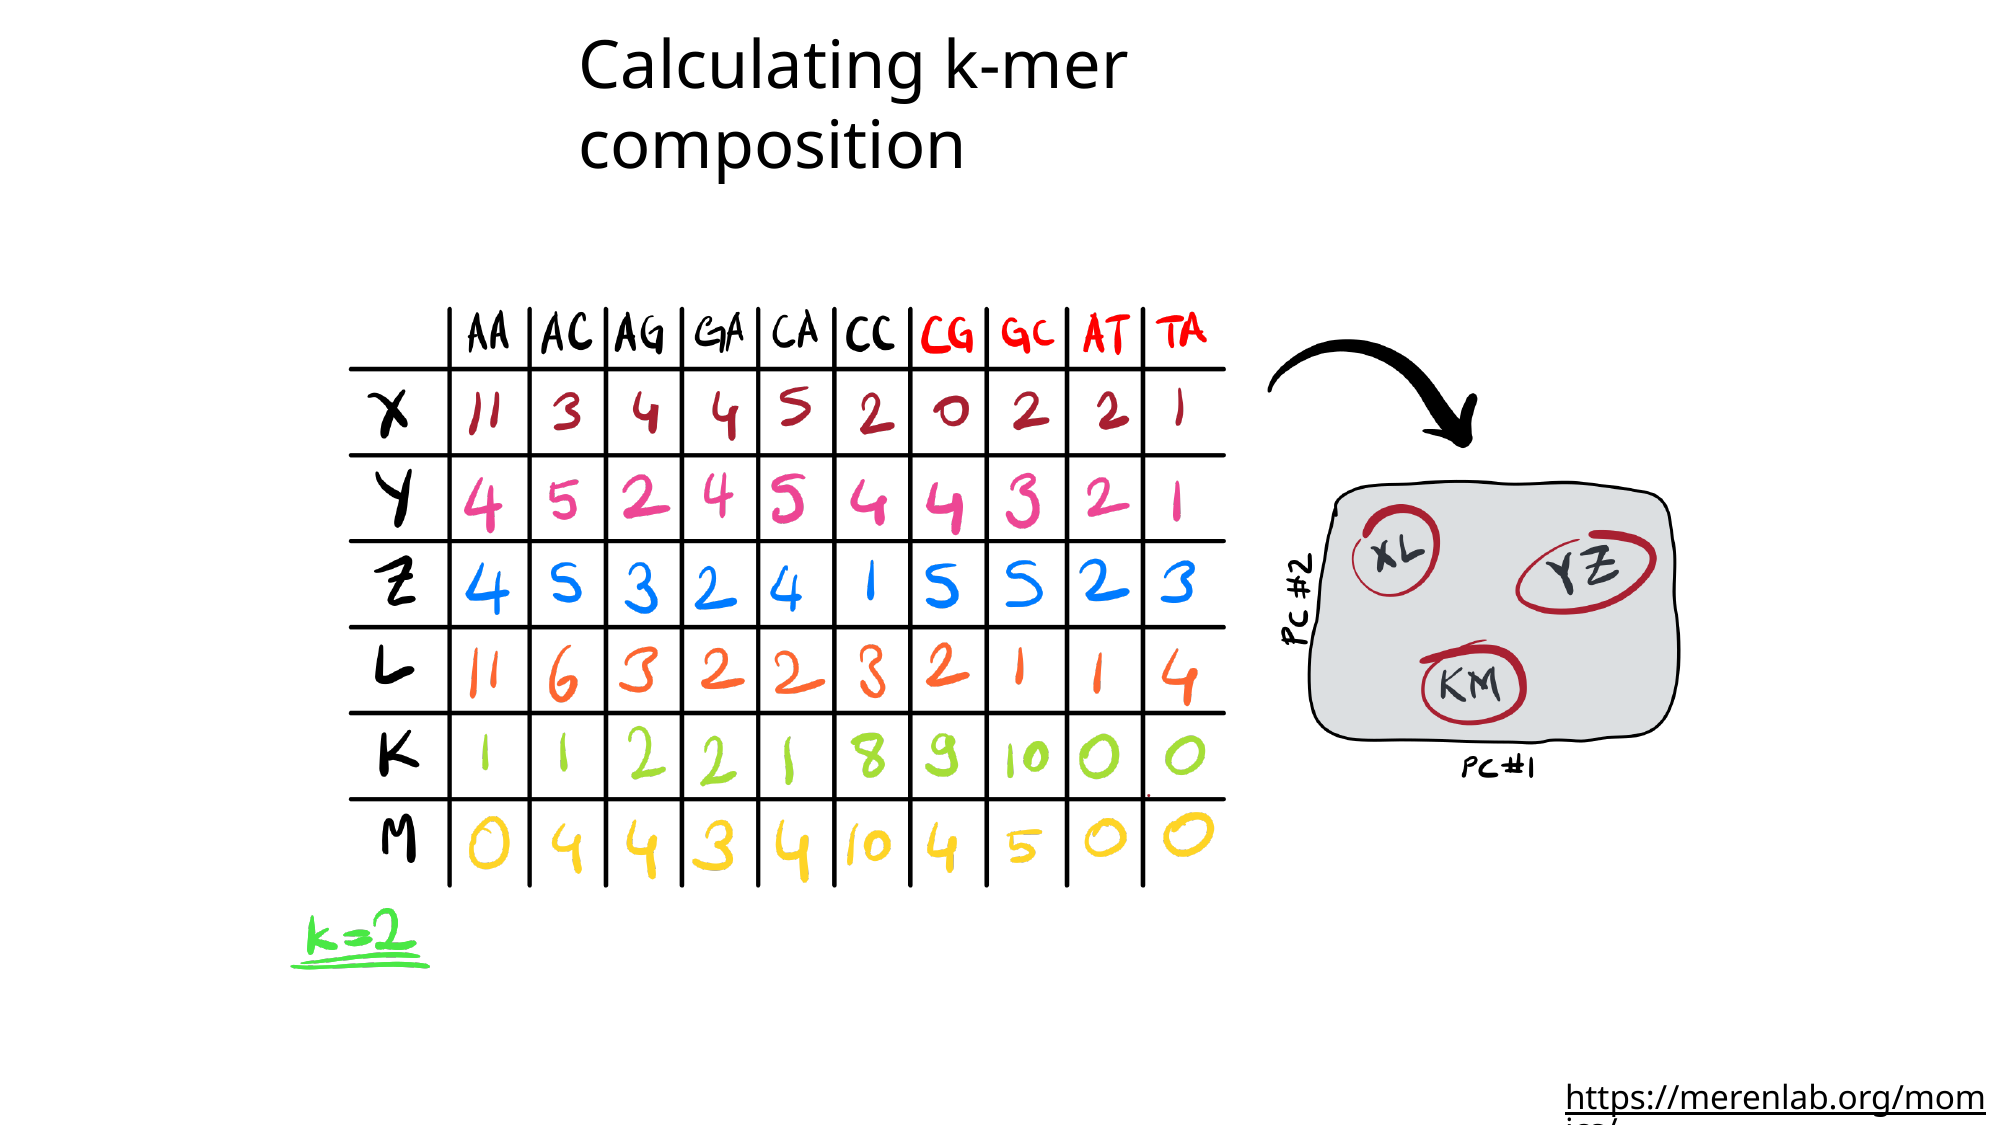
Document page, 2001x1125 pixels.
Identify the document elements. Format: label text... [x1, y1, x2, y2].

picture [257, 140, 1743, 985]
text_box https://merenlab.org/momics/ [1550, 1068, 2000, 1125]
text_box Calculating k-mer composition [563, 14, 1508, 140]
